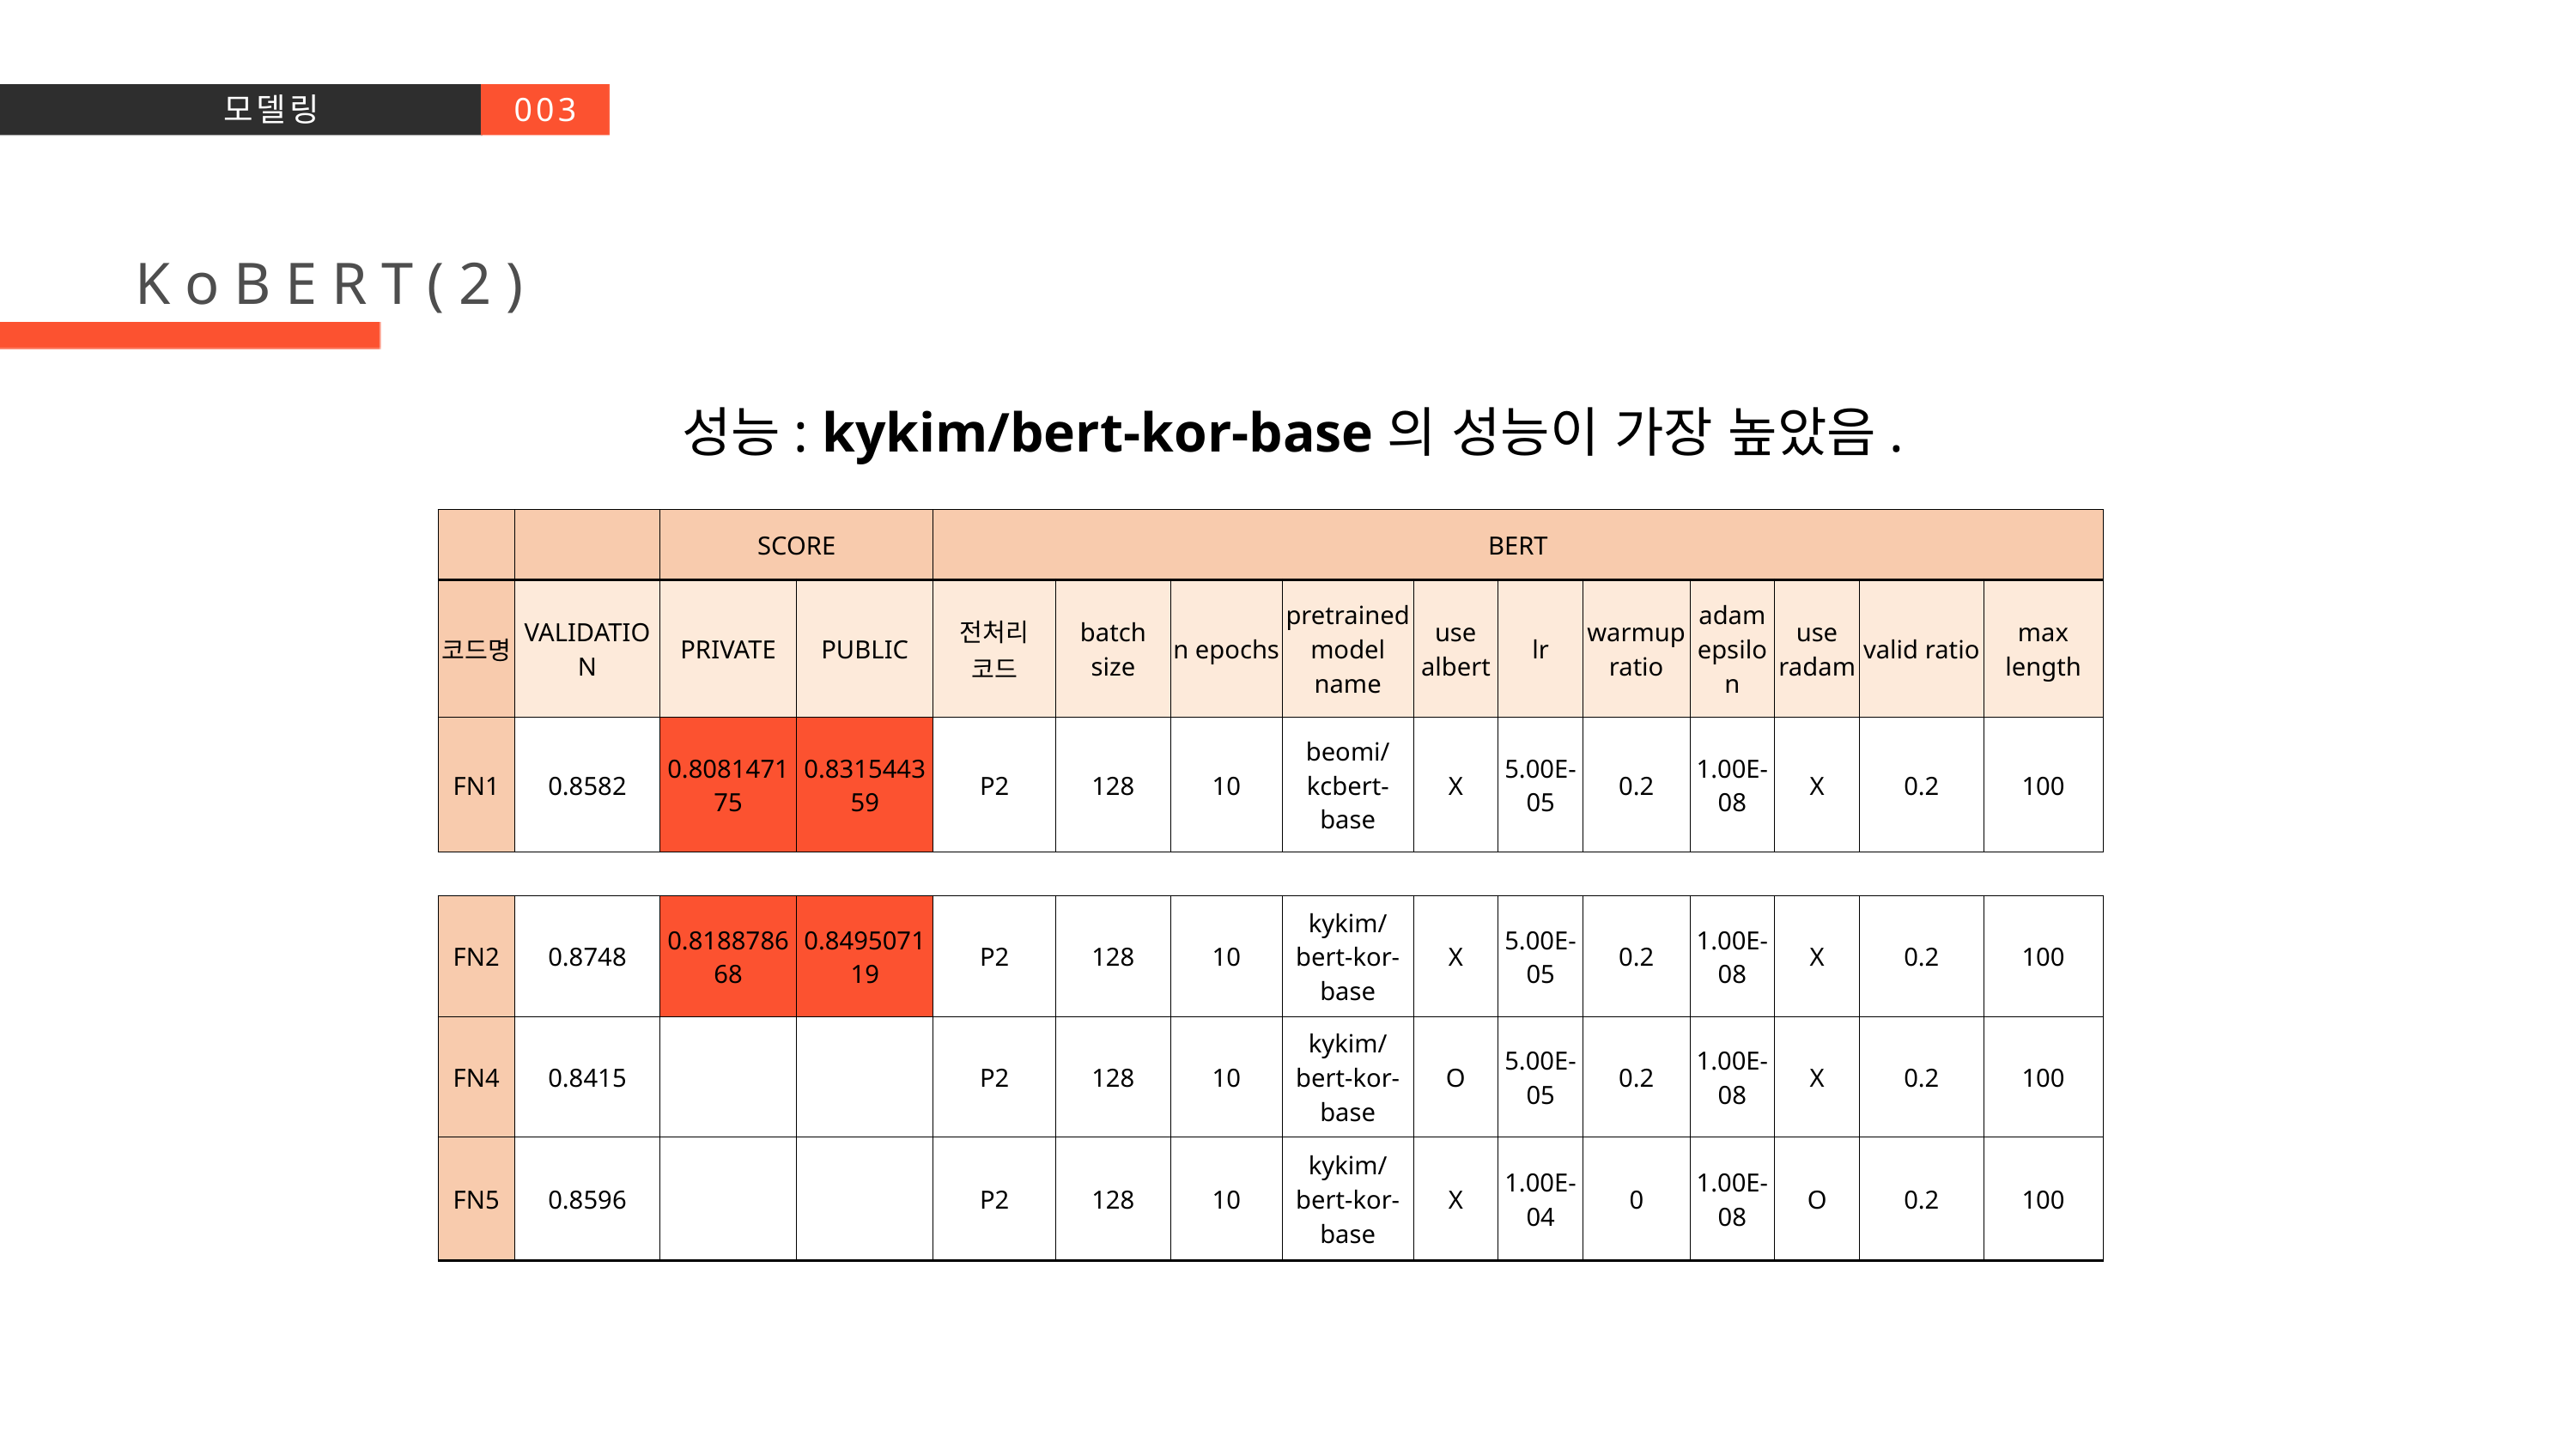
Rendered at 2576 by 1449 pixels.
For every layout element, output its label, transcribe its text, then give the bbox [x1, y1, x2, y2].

table_cell 10 [1171, 1137, 1282, 1259]
table_cell PUBLIC [797, 581, 933, 717]
table_cell X [1414, 1137, 1498, 1259]
table_cell [660, 1137, 796, 1259]
table_cell FN4 [439, 1017, 514, 1137]
table_cell 0.2 [1860, 718, 1984, 852]
table_header 1.00E-08 [1691, 896, 1774, 1016]
table_cell VALIDATION [515, 581, 659, 717]
table_cell 0.808147175 [660, 718, 796, 852]
table_cell 0.8415 [515, 1017, 659, 1137]
table_header 0.8748 [515, 896, 659, 1016]
table_header 0.2 [1583, 896, 1690, 1016]
table_cell 0.2 [1860, 1017, 1984, 1137]
table_cell 10 [1171, 718, 1282, 852]
table_cell X [1775, 1017, 1859, 1137]
table_cell [660, 1017, 796, 1137]
table_header 100 [1984, 896, 2103, 1016]
text_box 성능: kykim/bert-kor-base의 성능이 가장 높았음. [669, 391, 1917, 470]
table_cell P2 [933, 718, 1055, 852]
table_cell 전처리 코드 [933, 581, 1055, 717]
table_cell [797, 1017, 933, 1137]
table_header 0.2 [1860, 896, 1984, 1016]
table_header [439, 510, 514, 579]
table_cell 0.831544359 [797, 718, 933, 852]
table_cell 1.00E-08 [1691, 1017, 1774, 1137]
table_cell 0.2 [1583, 1017, 1690, 1137]
table_cell FN1 [439, 718, 514, 852]
table_cell 0.2 [1860, 1137, 1984, 1259]
table_cell beomi/kcbert-base [1283, 718, 1413, 852]
table_cell 100 [1984, 1017, 2103, 1137]
table_header P2 [933, 896, 1055, 1016]
table_cell max length [1984, 581, 2103, 717]
table_cell warmup ratio [1583, 581, 1690, 717]
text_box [0, 239, 1656, 349]
table_cell 128 [1056, 718, 1170, 852]
table_cell 1.00E-08 [1691, 718, 1774, 852]
table_cell adam epsilon [1691, 581, 1774, 717]
table_header X [1414, 896, 1498, 1016]
table_cell O [1414, 1017, 1498, 1137]
table_cell 1.00E-04 [1498, 1137, 1583, 1259]
table_header 5.00E-05 [1498, 896, 1583, 1016]
table_cell P2 [933, 1017, 1055, 1137]
table_cell 1.00E-08 [1691, 1137, 1774, 1259]
table_header [515, 510, 659, 579]
table_cell n epochs [1171, 581, 1282, 717]
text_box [0, 82, 649, 137]
table_cell kykim/bert-kor-base [1283, 1137, 1413, 1259]
table_cell 0.8582 [515, 718, 659, 852]
table_cell X [1414, 718, 1498, 852]
table_cell 코드명 [439, 581, 514, 717]
table_cell use albert [1414, 581, 1498, 717]
table_header 0.818878668 [660, 896, 796, 1016]
table_cell X [1775, 718, 1859, 852]
table_header X [1775, 896, 1859, 1016]
table_cell batch size [1056, 581, 1170, 717]
table_cell P2 [933, 1137, 1055, 1259]
table_cell 100 [1984, 1137, 2103, 1259]
table_cell 0.2 [1583, 718, 1690, 852]
table_header kykim/bert-kor-base [1283, 896, 1413, 1016]
table_cell 128 [1056, 1017, 1170, 1137]
table_cell pretrained model name [1283, 581, 1413, 717]
table_cell use radam [1775, 581, 1859, 717]
table_cell FN5 [439, 1137, 514, 1259]
table_header 10 [1171, 896, 1282, 1016]
table_cell 10 [1171, 1017, 1282, 1137]
table_cell valid ratio [1860, 581, 1984, 717]
table_cell 128 [1056, 1137, 1170, 1259]
table_cell [797, 1137, 933, 1259]
table_cell kykim/bert-kor-base [1283, 1017, 1413, 1137]
table_header SCORE [660, 510, 933, 579]
table_cell 0 [1583, 1137, 1690, 1259]
table_header 0.849507119 [797, 896, 933, 1016]
table_cell 100 [1984, 718, 2103, 852]
table_cell 5.00E-05 [1498, 718, 1583, 852]
table_cell O [1775, 1137, 1859, 1259]
table_cell lr [1498, 581, 1583, 717]
table_header FN2 [439, 896, 514, 1016]
table_header 128 [1056, 896, 1170, 1016]
table_cell 5.00E-05 [1498, 1017, 1583, 1137]
table_header BERT [933, 510, 2103, 579]
table_cell 0.8596 [515, 1137, 659, 1259]
table_cell PRIVATE [660, 581, 796, 717]
